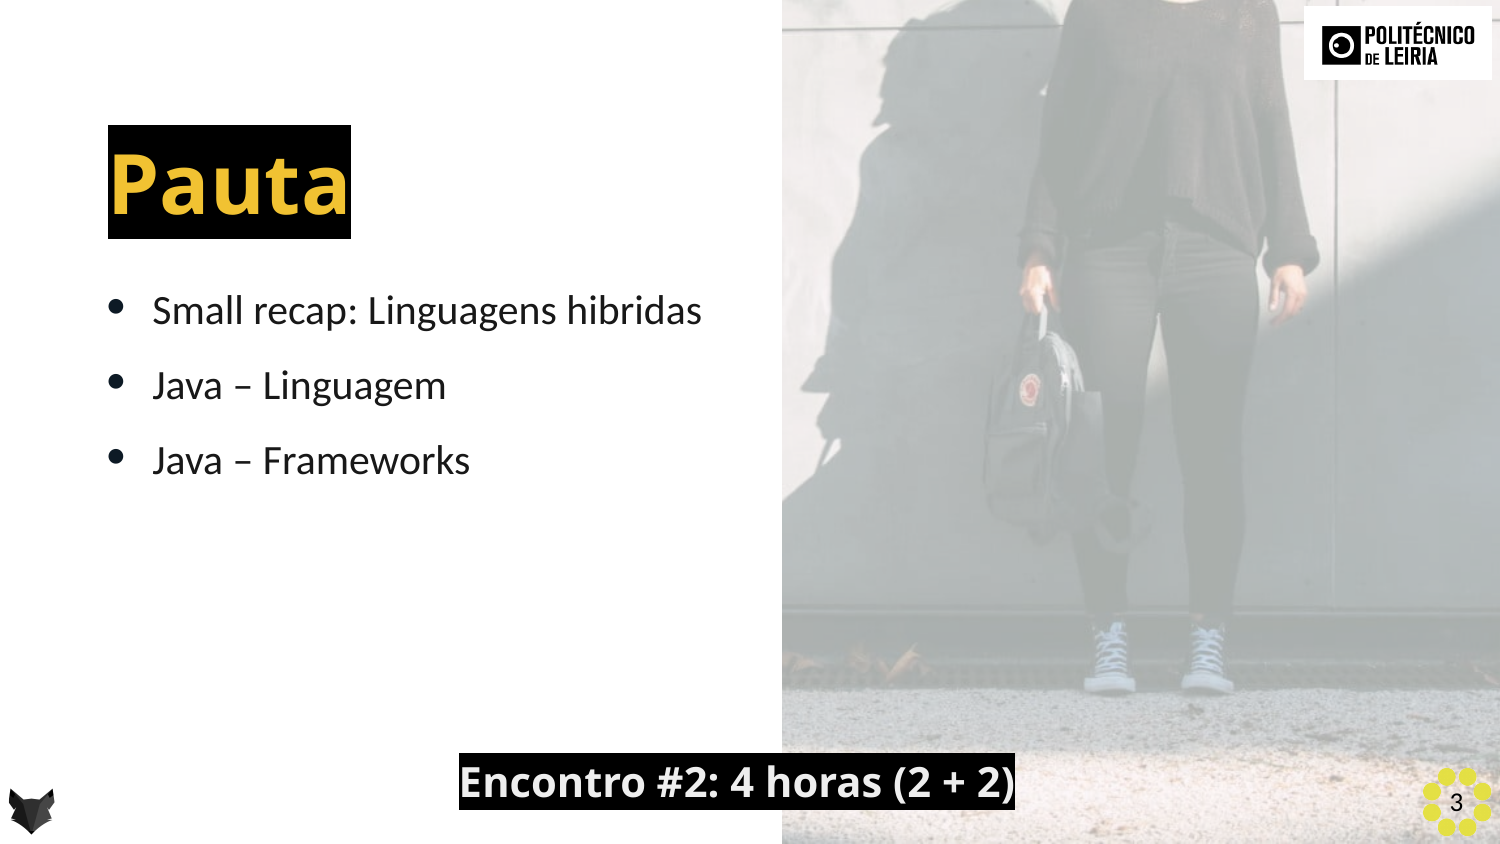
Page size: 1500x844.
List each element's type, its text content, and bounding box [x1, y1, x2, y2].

text_box Small recap: Linguagens hibridas Java – Linguagem Java – Frameworks [78, 242, 1061, 544]
slide_number 3 [1411, 769, 1500, 835]
picture [1304, 6, 1492, 80]
text_box Pauta [92, 104, 1309, 243]
picture [8, 788, 55, 835]
text_box Encontro #2: 4 horas (2 + 2) [88, 719, 1386, 835]
